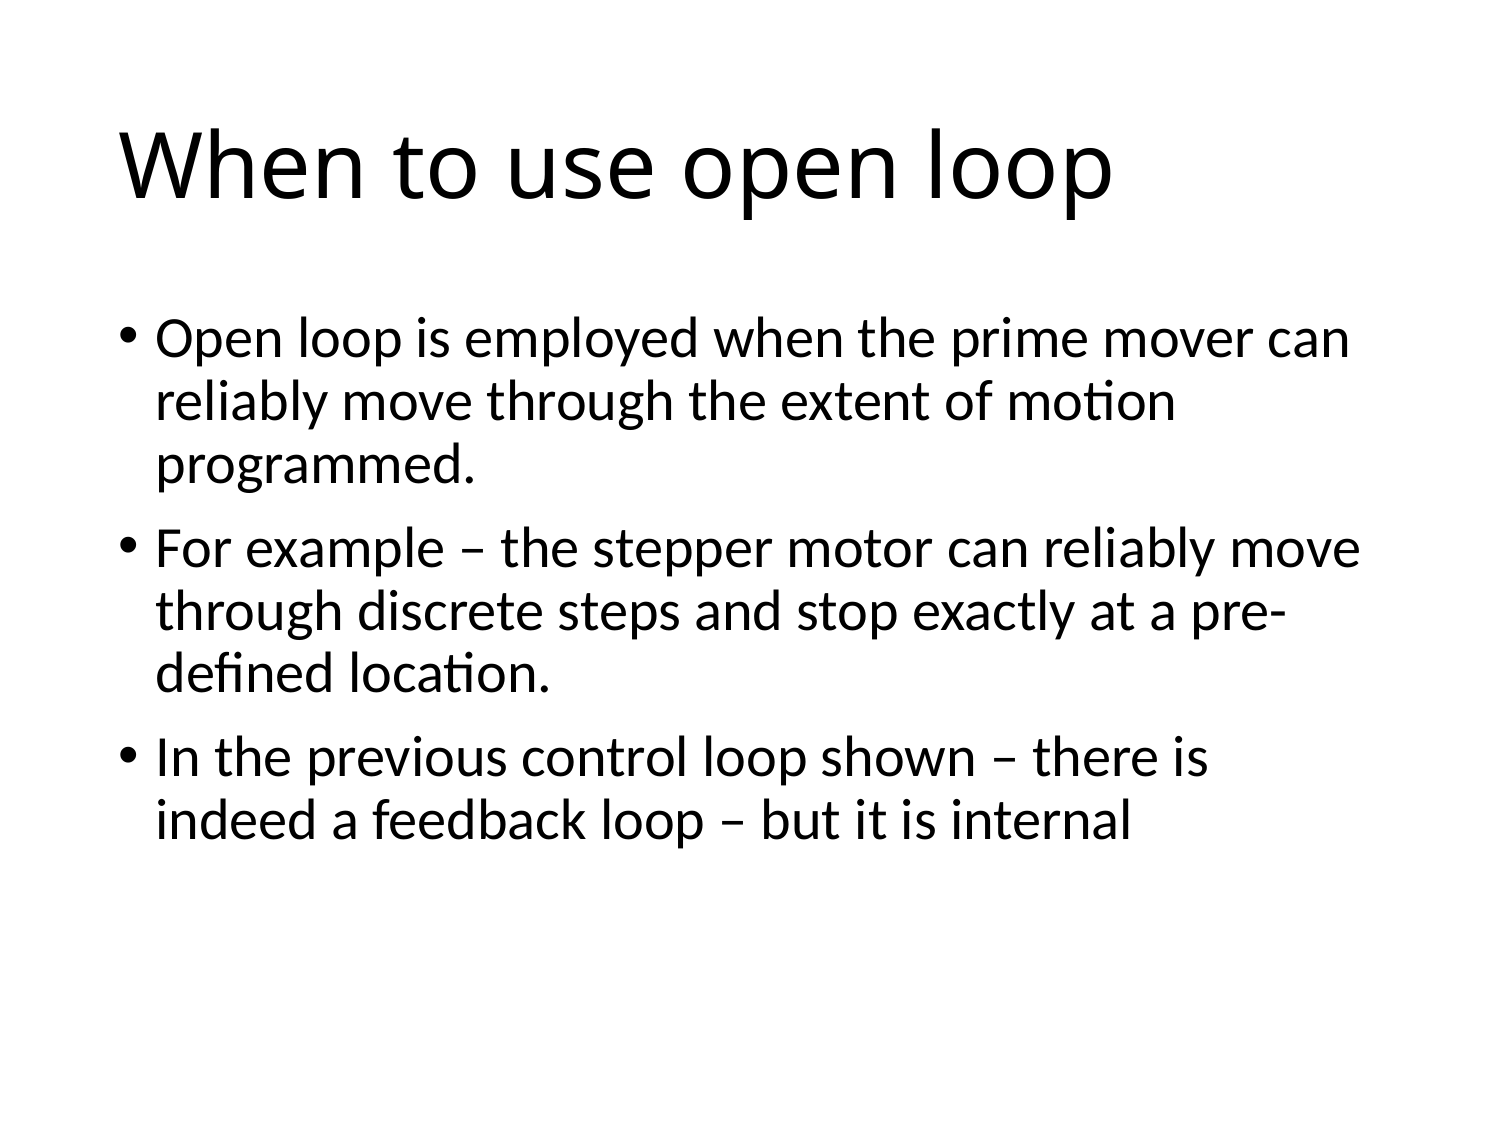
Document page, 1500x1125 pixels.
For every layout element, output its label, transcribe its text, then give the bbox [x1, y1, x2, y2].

list Open loop is employed when the prime mover can reliably move through the extent of motion programmed. For example – the stepper motor can reliably move through discrete steps and stop exactly at a pre-defined location. In the previous control loop shown – there is indeed a feedback loop – but it is internal [103, 299, 1397, 1014]
title When to use open loop [103, 59, 1397, 278]
